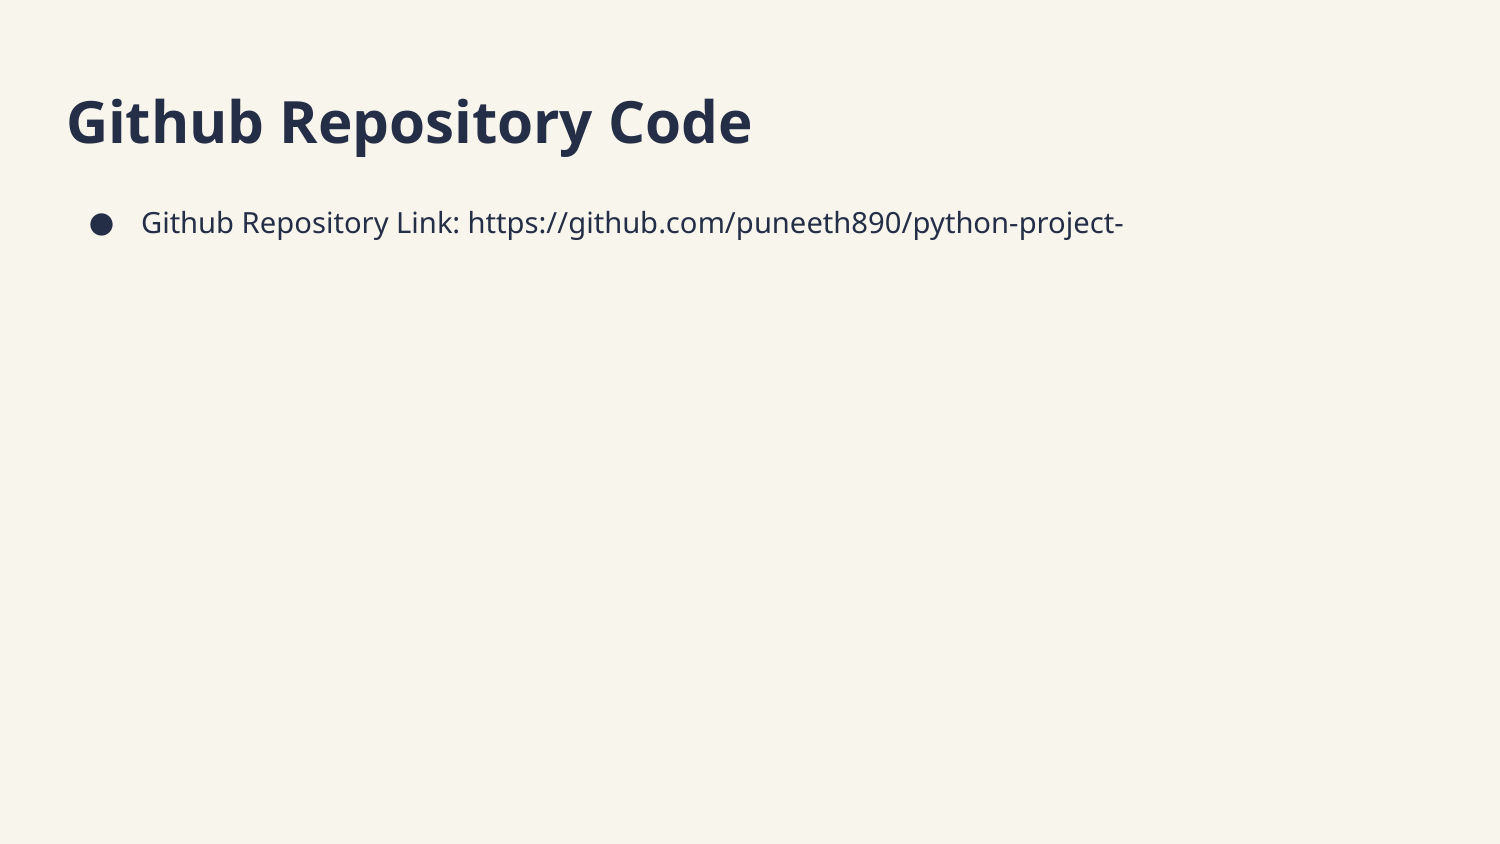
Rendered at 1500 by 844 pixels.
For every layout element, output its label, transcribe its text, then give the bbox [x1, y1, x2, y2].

list Github Repository Link: https://github.com/puneeth890/python-project- [51, 189, 1449, 750]
title Github Repository Code [51, 72, 1449, 167]
